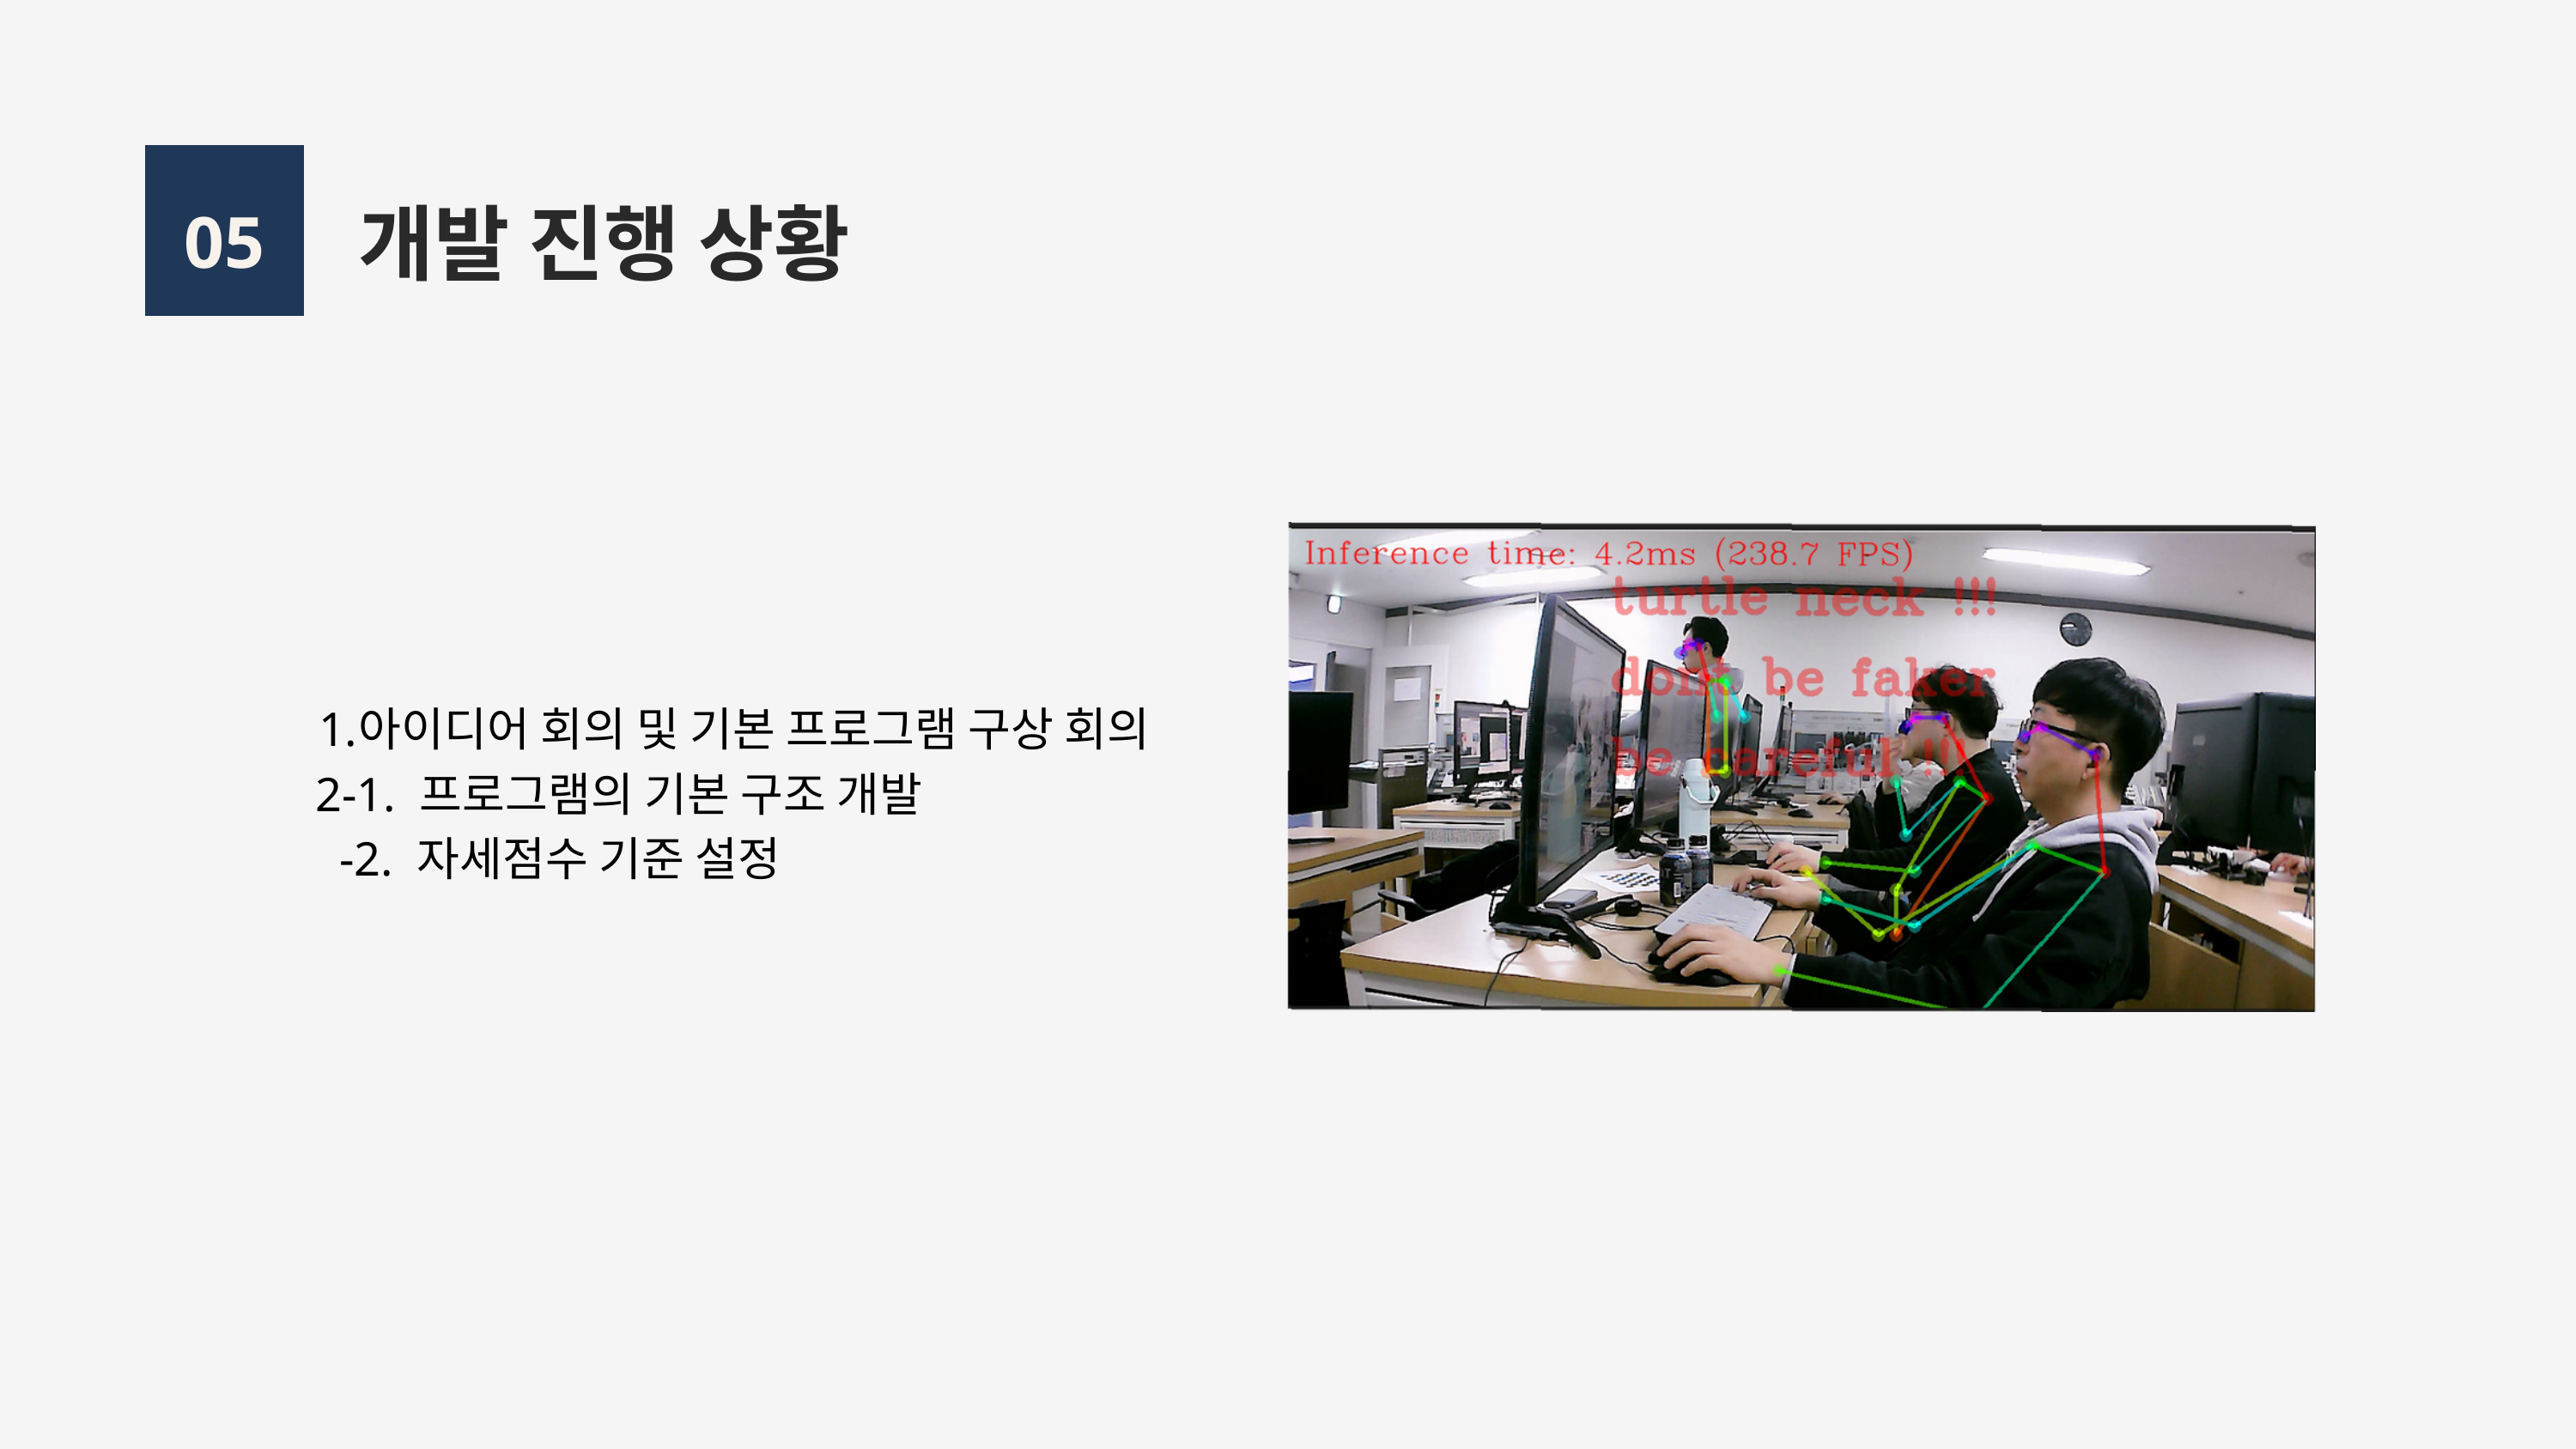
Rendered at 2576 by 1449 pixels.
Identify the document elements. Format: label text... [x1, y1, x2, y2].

text_box 아이디어 회의 및 기본 프로그램 구상 회의 2-1. 프로그램의 기본 구조 개발 -2. 자세점수 기준 설정 [279, 690, 1621, 886]
text_box 개발 진행 상황 [358, 151, 1253, 291]
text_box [144, 144, 305, 316]
text_box [1287, 522, 2316, 1012]
